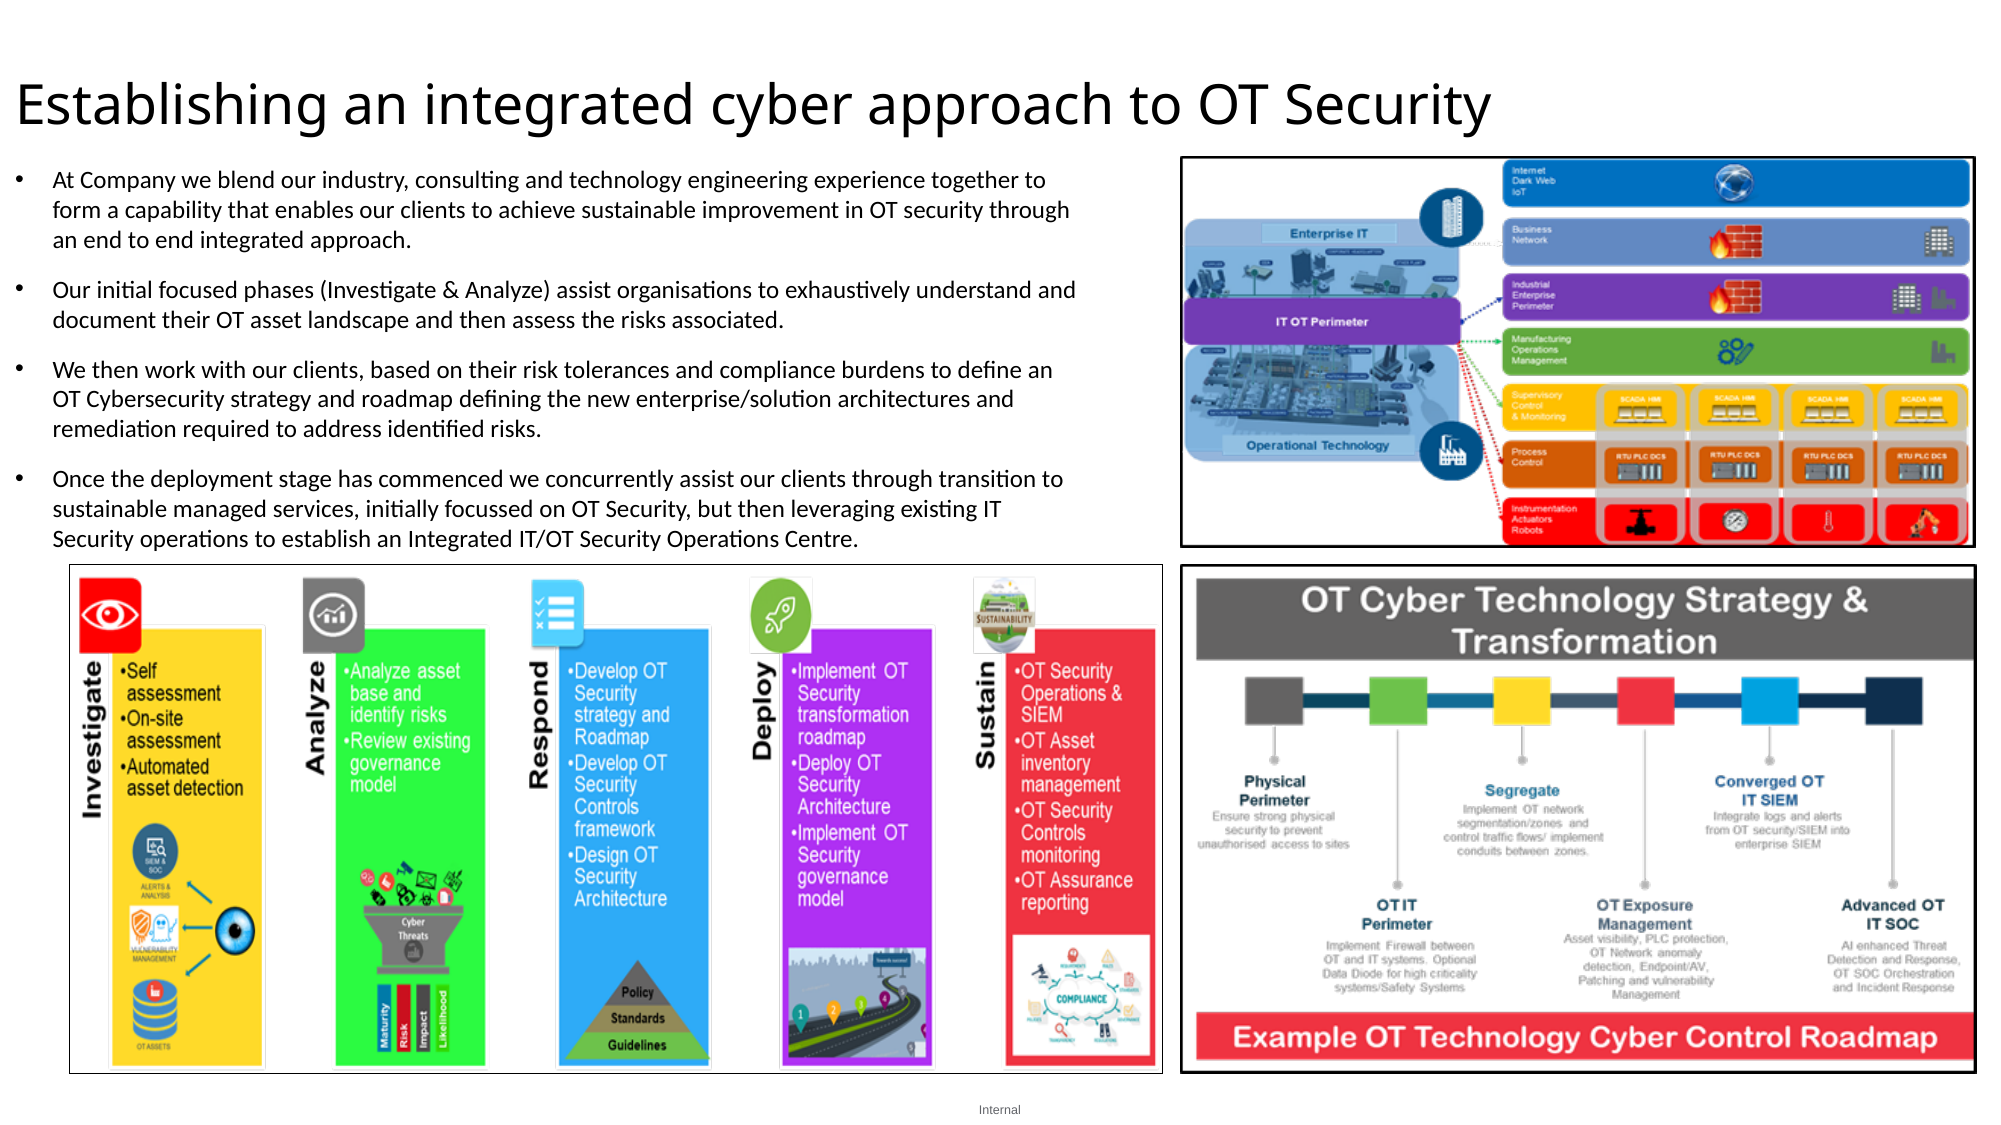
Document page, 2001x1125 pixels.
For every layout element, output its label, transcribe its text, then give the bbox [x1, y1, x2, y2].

title Establishing an integrated cyber approach to OT Security [0, 56, 1667, 156]
picture [69, 564, 1163, 1074]
list At Company we blend our industry, consulting and technology engineering experience together to form a capability that enables our clients to achieve sustainable improvement in OT security through an end to end integrated approach. Our initial focused phases (Investigate & Analyze) assist organisations to exhaustively understand and document their OT asset landscape and then assess the risks associated. We then work with our clients, based on their risk tolerances and compliance burdens to define an OT Cybersecurity strategy and roadmap defining the new enterprise/solution architectures and remediation required to address identified risks. Once the deployment stage has commenced we concurrently assist our clients through transition to sustainable managed services, initially focussed on OT Security, but then leveraging existing IT Security operations to establish an Integrated IT/OT Security Operations Centre. [0, 155, 1102, 565]
picture [1180, 564, 1977, 1074]
picture [1180, 156, 1976, 548]
